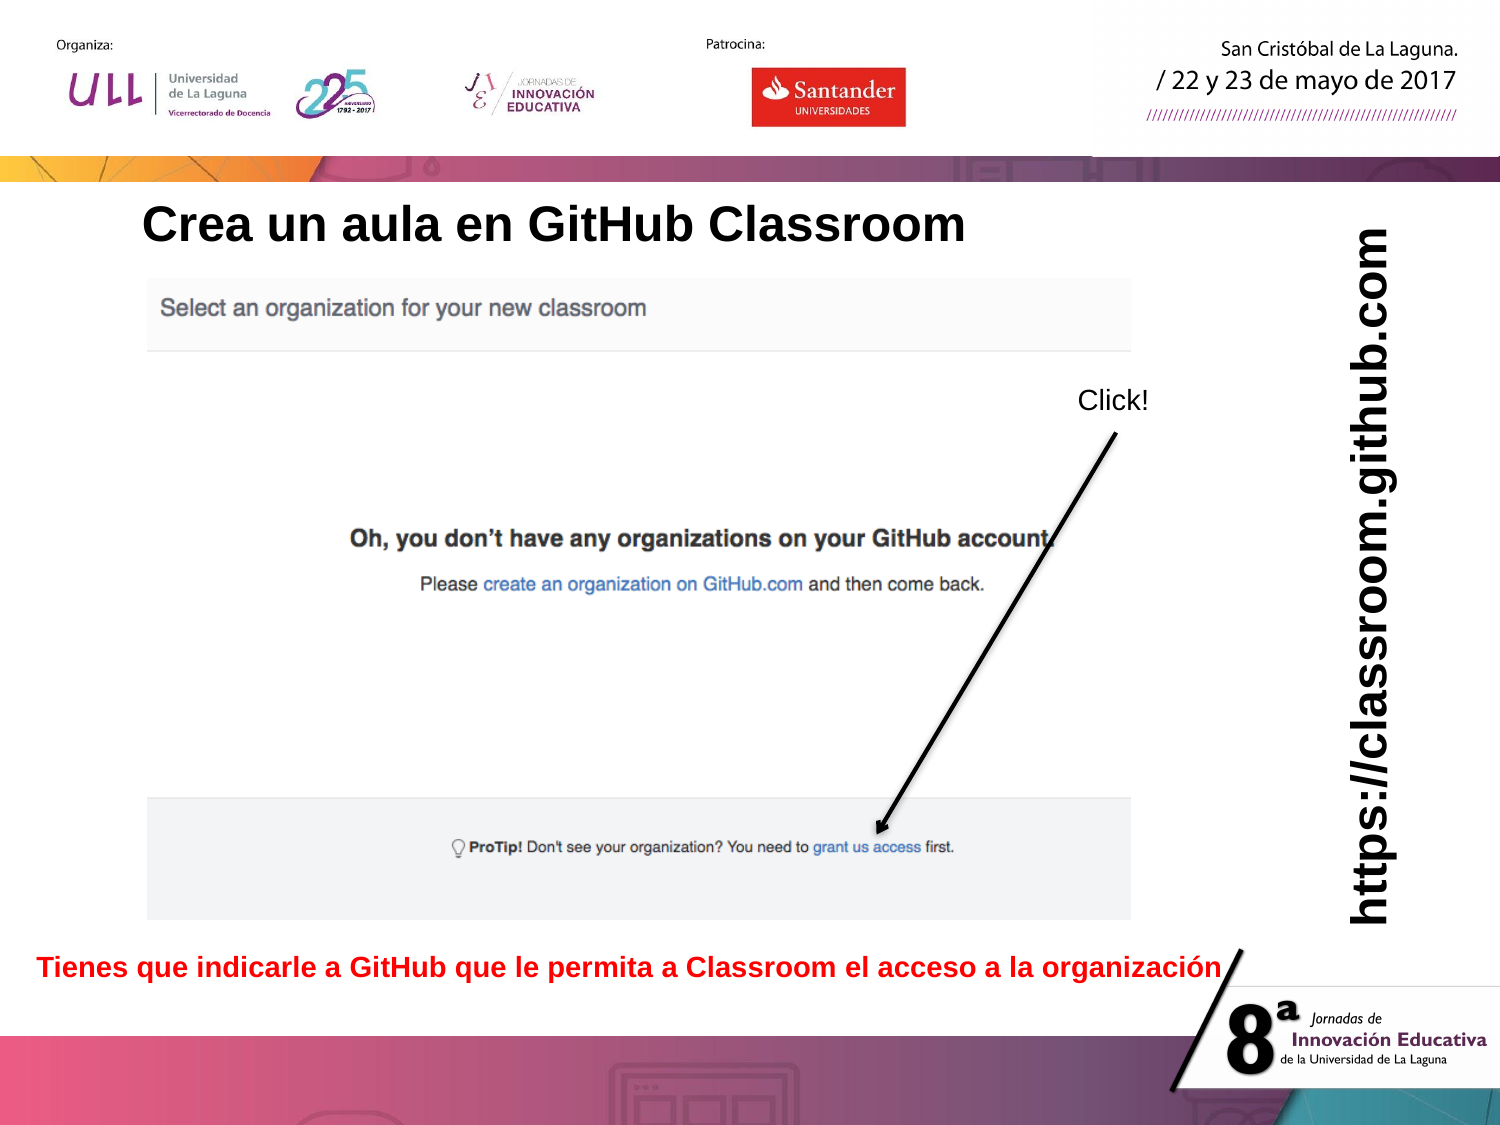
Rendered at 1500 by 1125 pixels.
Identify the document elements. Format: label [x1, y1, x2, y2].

picture [147, 278, 1131, 920]
text_box [0, 0, 1500, 1125]
text_box [876, 373, 1147, 835]
